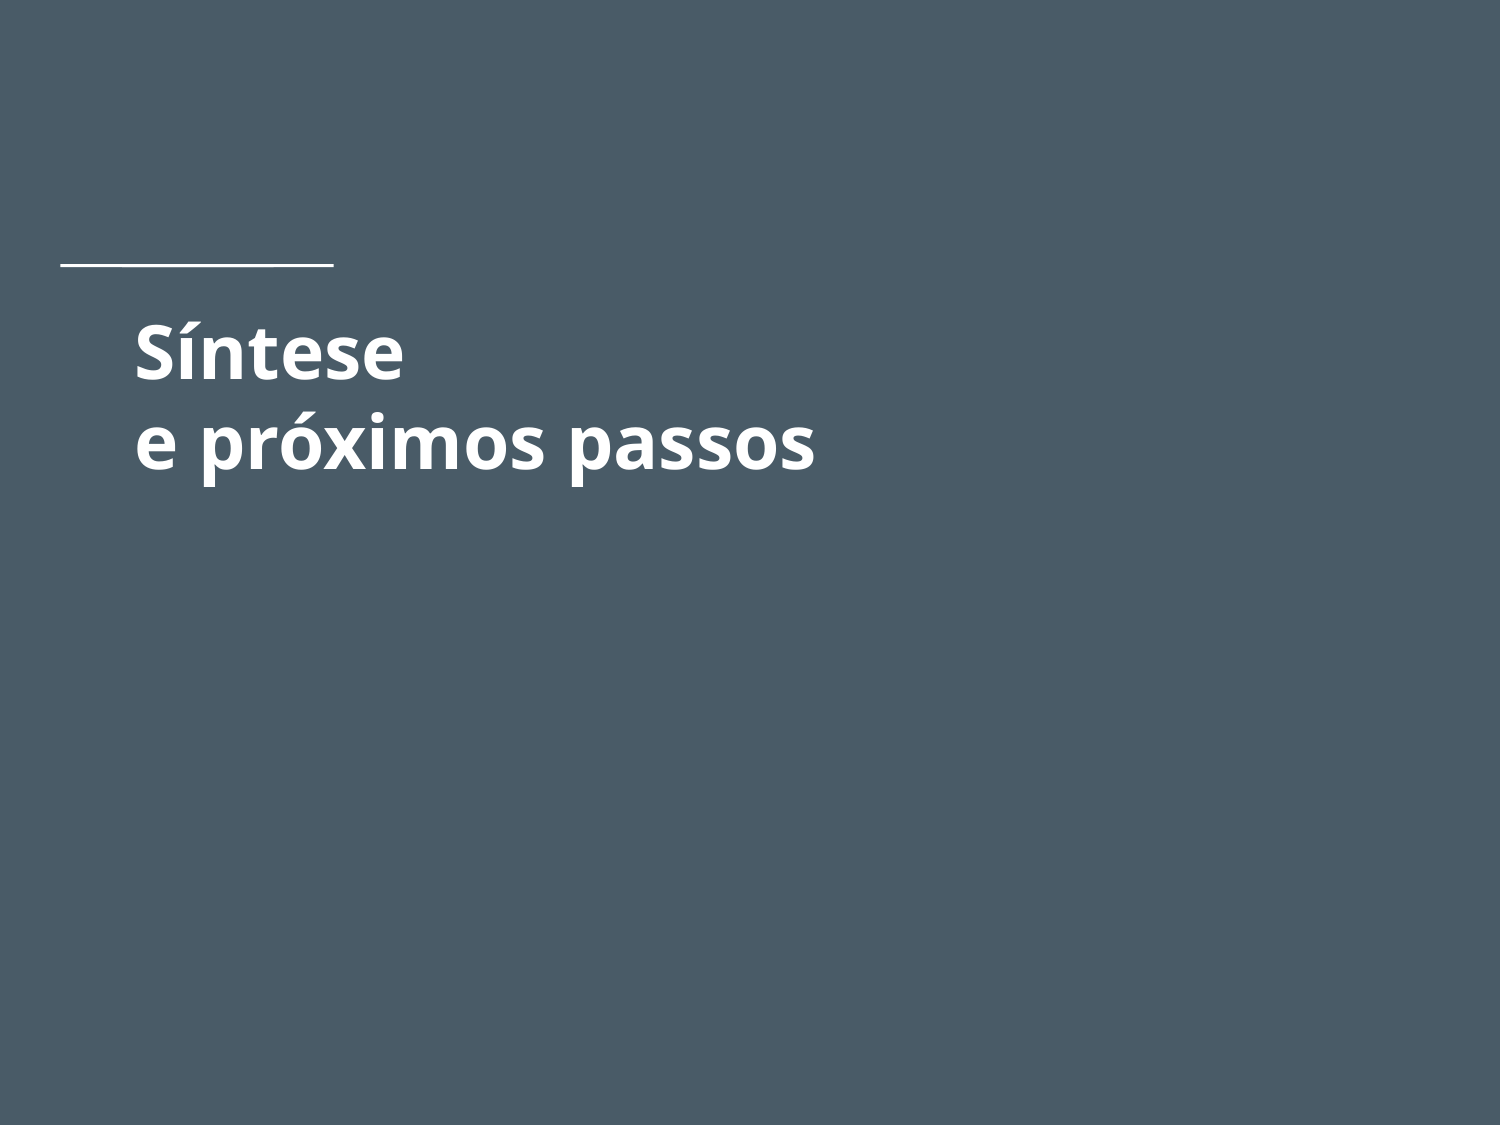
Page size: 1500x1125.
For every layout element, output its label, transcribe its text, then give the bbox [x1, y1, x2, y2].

title Síntese e próximos passos [119, 289, 1381, 622]
